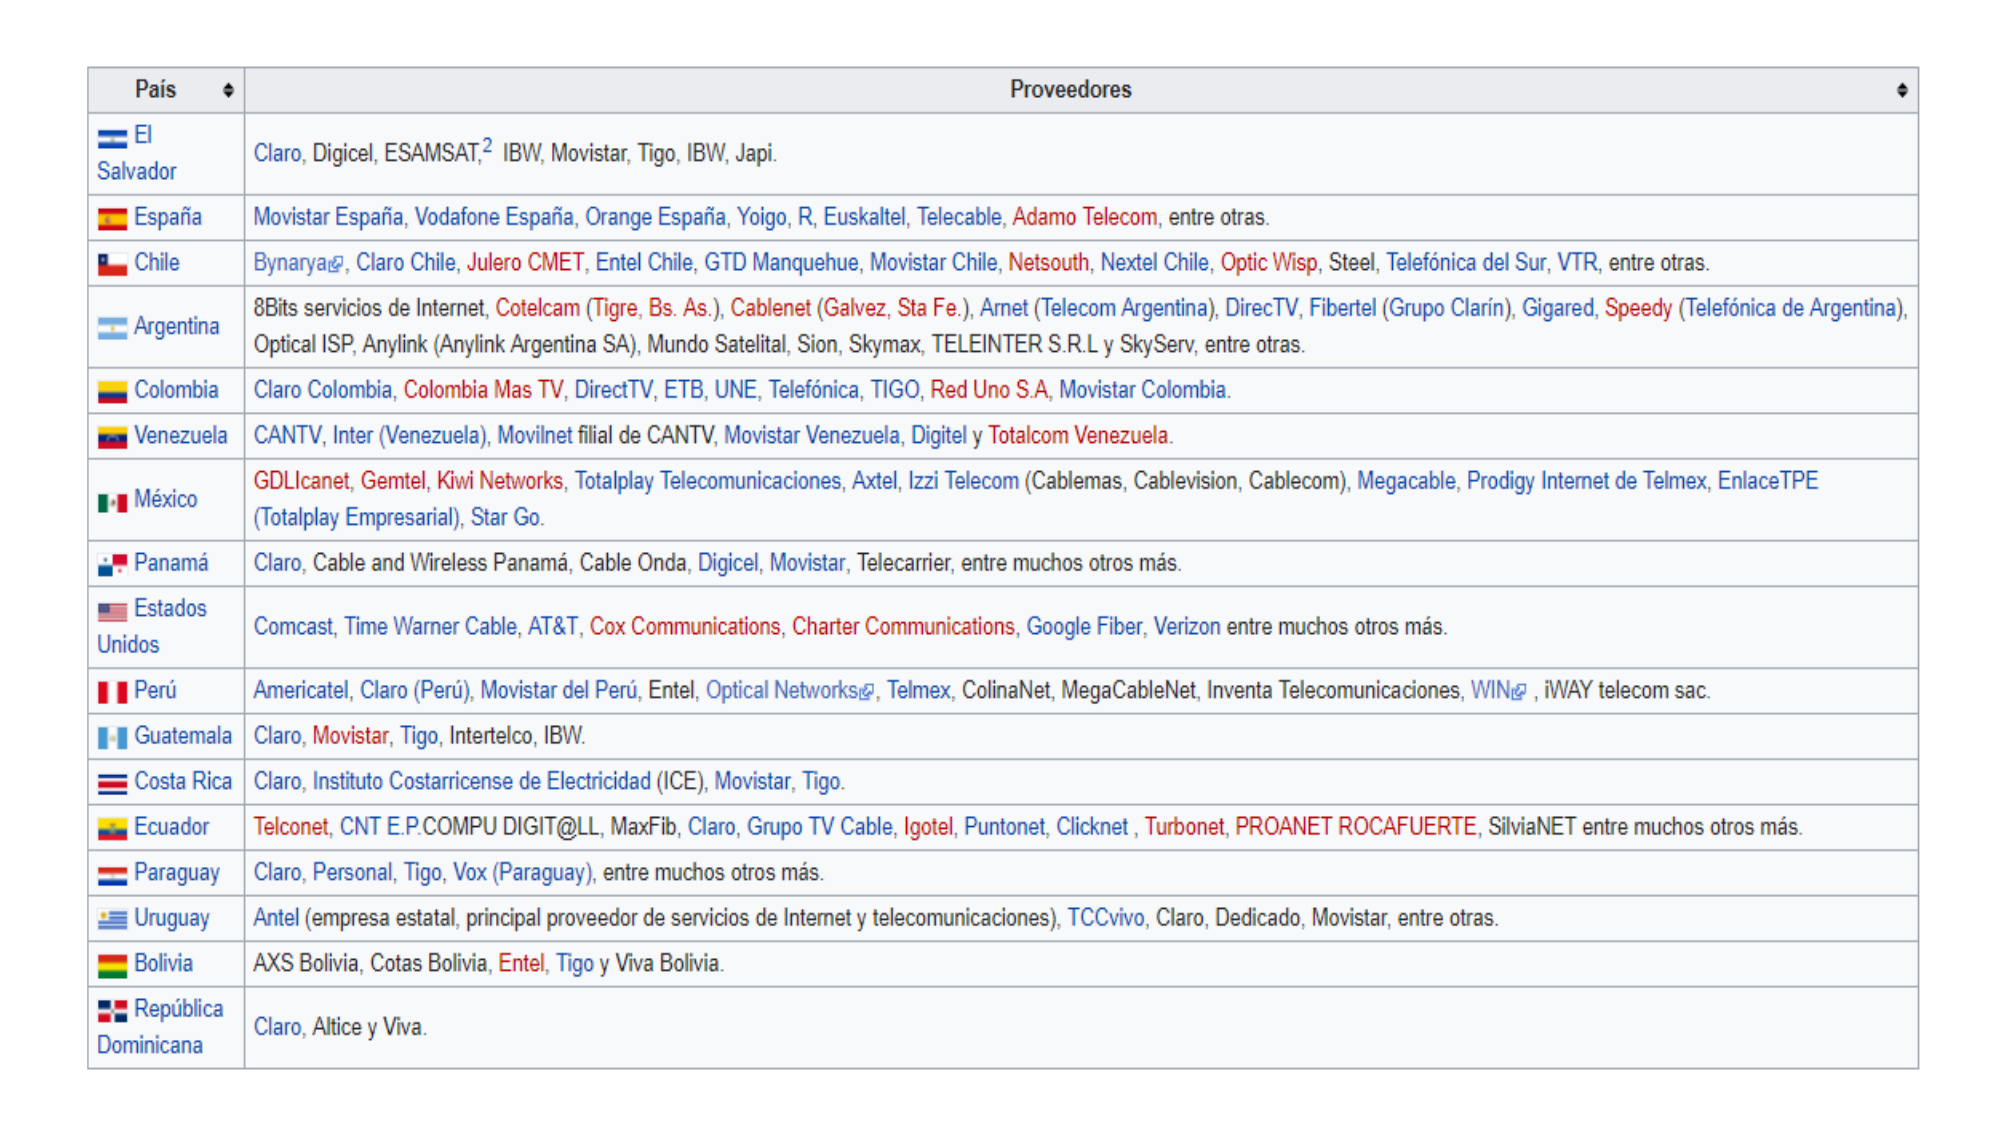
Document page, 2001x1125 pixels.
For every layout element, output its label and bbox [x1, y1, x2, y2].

picture [86, 64, 1923, 1075]
